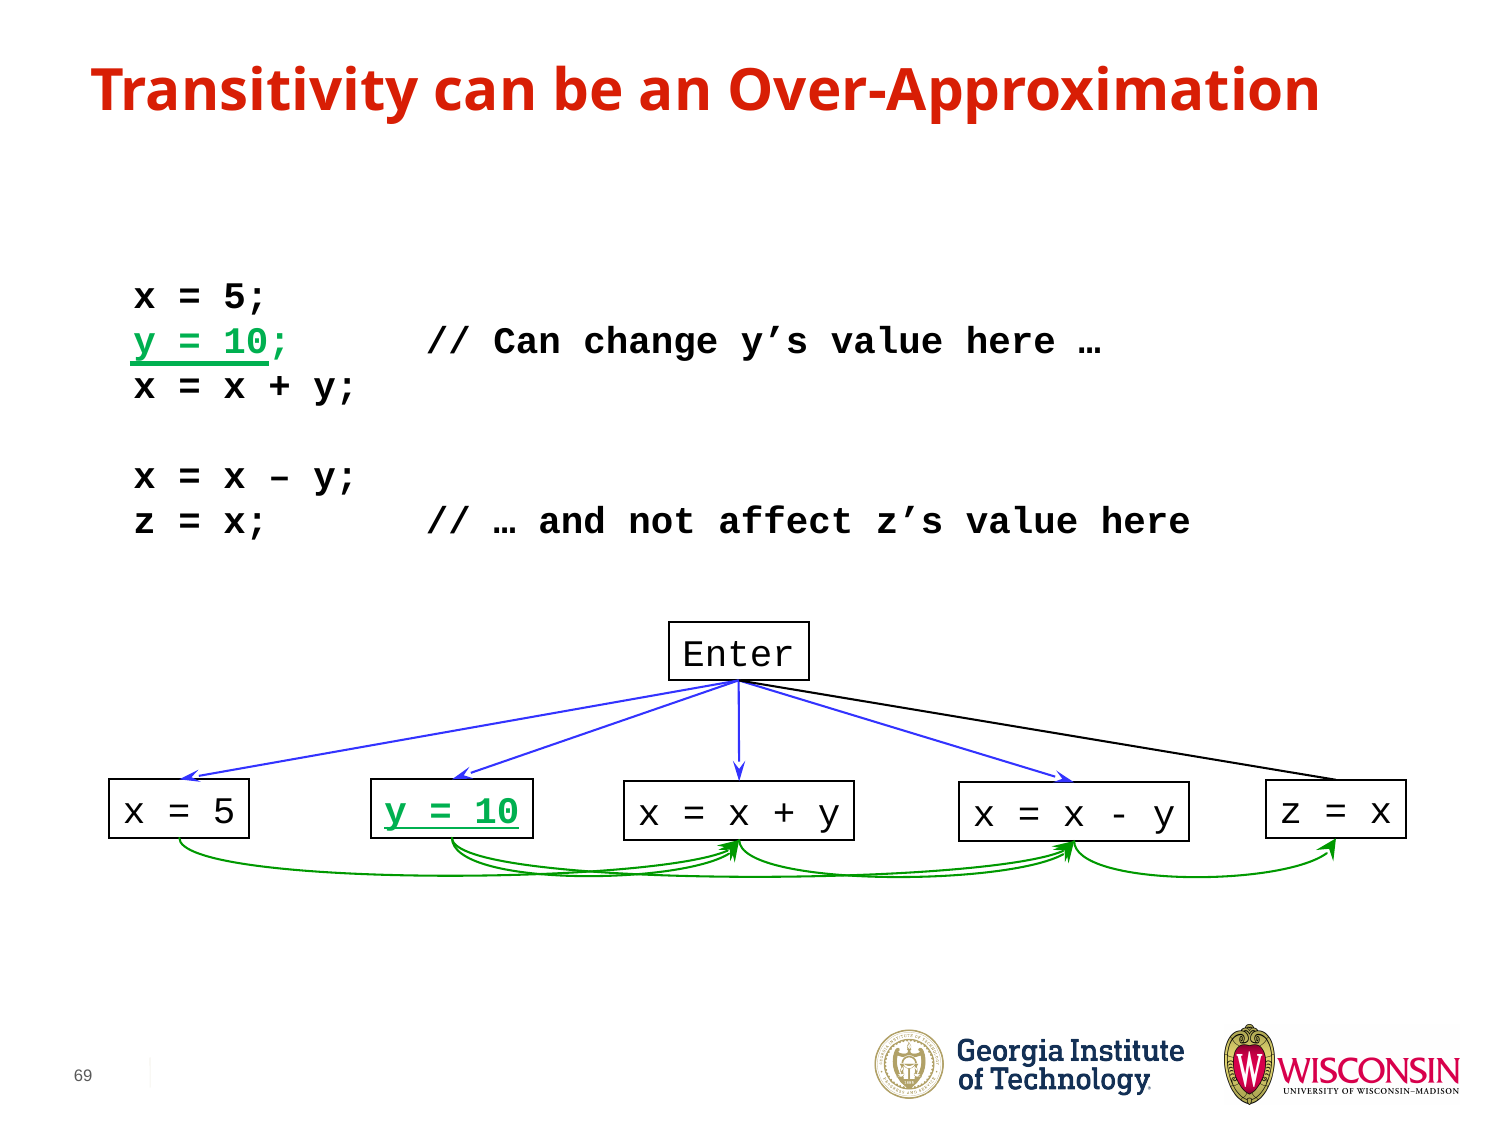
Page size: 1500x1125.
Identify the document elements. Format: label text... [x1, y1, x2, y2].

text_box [912, 682, 1337, 781]
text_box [1203, 708, 1207, 972]
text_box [179, 682, 452, 780]
text_box x = x - y [959, 789, 1190, 841]
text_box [466, 682, 739, 780]
title Transitivity can be an Over-Approximation [75, 45, 1458, 188]
text_box x = x + y [769, 791, 855, 840]
text_box x = x + y [624, 789, 756, 840]
text_box y = 10 [370, 788, 452, 838]
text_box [744, 682, 756, 781]
text_box z = x [1266, 779, 1406, 839]
picture [1224, 1024, 1460, 1105]
text_box Enter [769, 621, 809, 679]
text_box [769, 682, 900, 781]
slide_number 69 [49, 1049, 101, 1101]
text_box x = 5 [109, 779, 250, 838]
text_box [761, 528, 765, 1125]
text_box y = 10 [466, 789, 534, 838]
picture [862, 1024, 1196, 1104]
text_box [457, 559, 461, 1120]
text_box Enter [668, 621, 756, 679]
